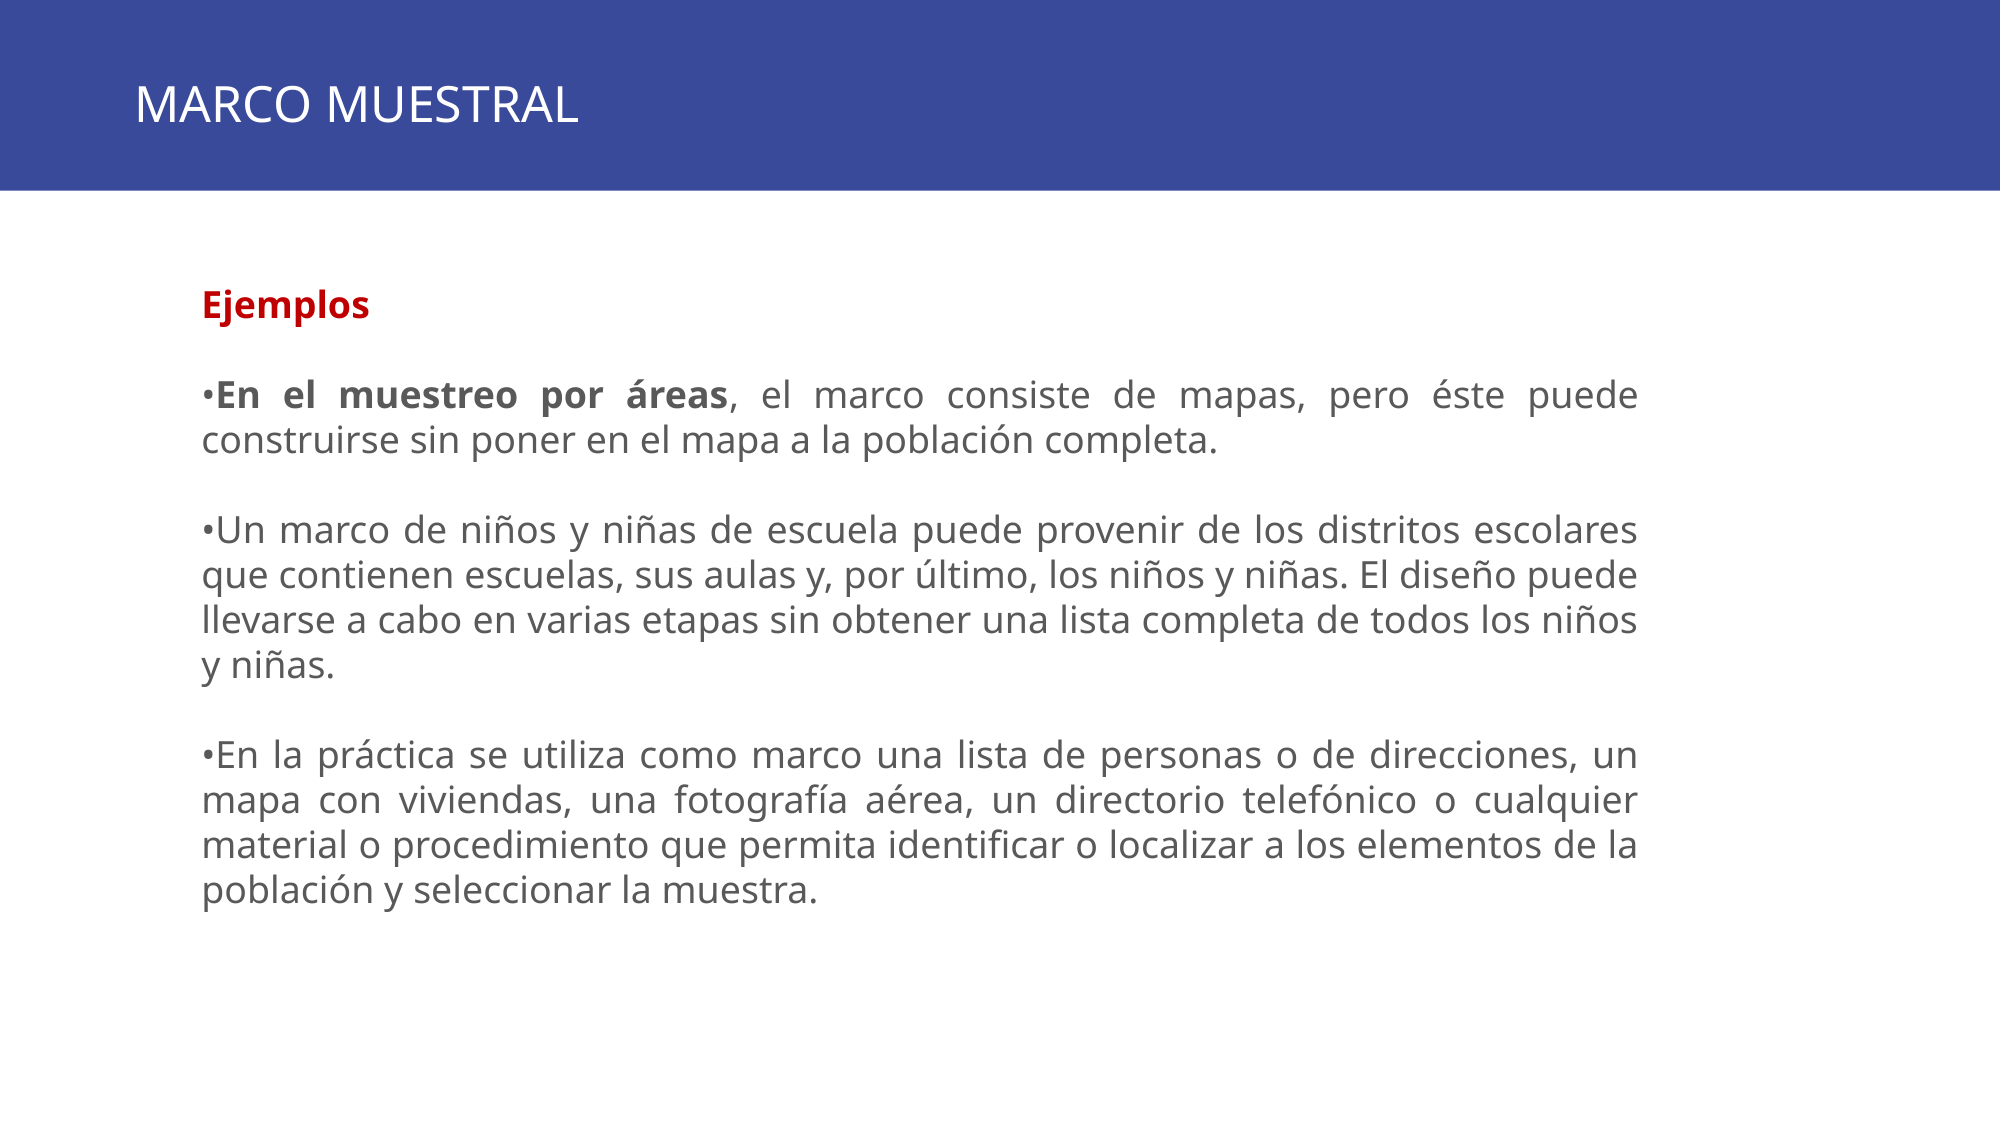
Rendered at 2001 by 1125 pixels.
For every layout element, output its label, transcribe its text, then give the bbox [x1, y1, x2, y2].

text_box MARCO MUESTRAL [0, 0, 2000, 191]
text_box Ejemplos •En el muestreo por áreas, el marco consiste de mapas, pero éste puede construirse sin poner en el mapa a la población completa. •Un marco de niños y niñas de escuela puede provenir de los distritos escolares que contienen escuelas, sus aulas y, por último, los niños y niñas. El diseño puede llevarse a cabo en varias etapas sin obtener una lista completa de todos los niños y niñas. •En la práctica se utiliza como marco una lista de personas o de direcciones, un mapa con viviendas, una fotografía aérea, un directorio telefónico o cualquier material o procedimiento que permita identificar o localizar a los elementos de la población y seleccionar la muestra. [186, 273, 1655, 919]
